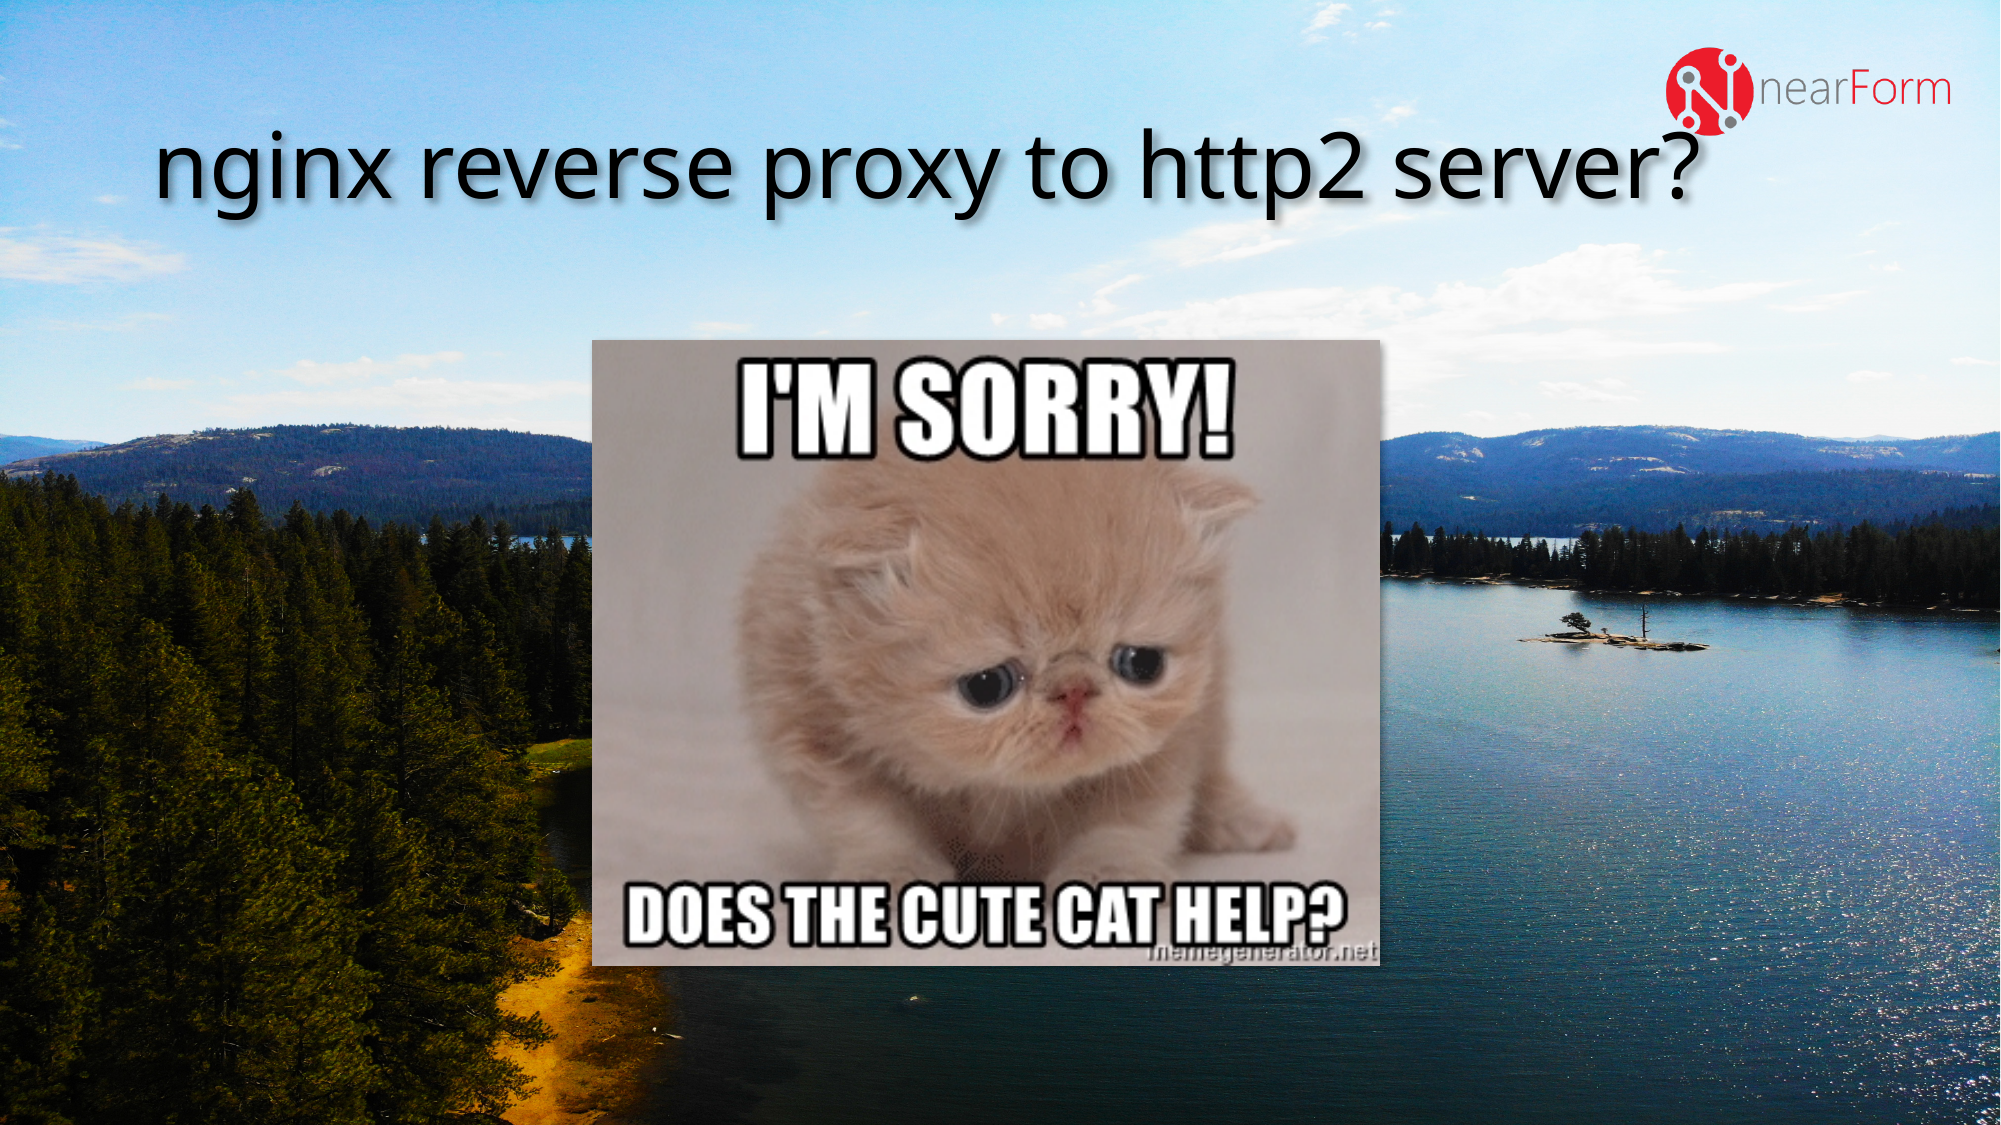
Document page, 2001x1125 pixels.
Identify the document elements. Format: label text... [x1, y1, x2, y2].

title nginx reverse proxy to http2 server? [137, 59, 1863, 278]
picture [0, 0, 2001, 1125]
